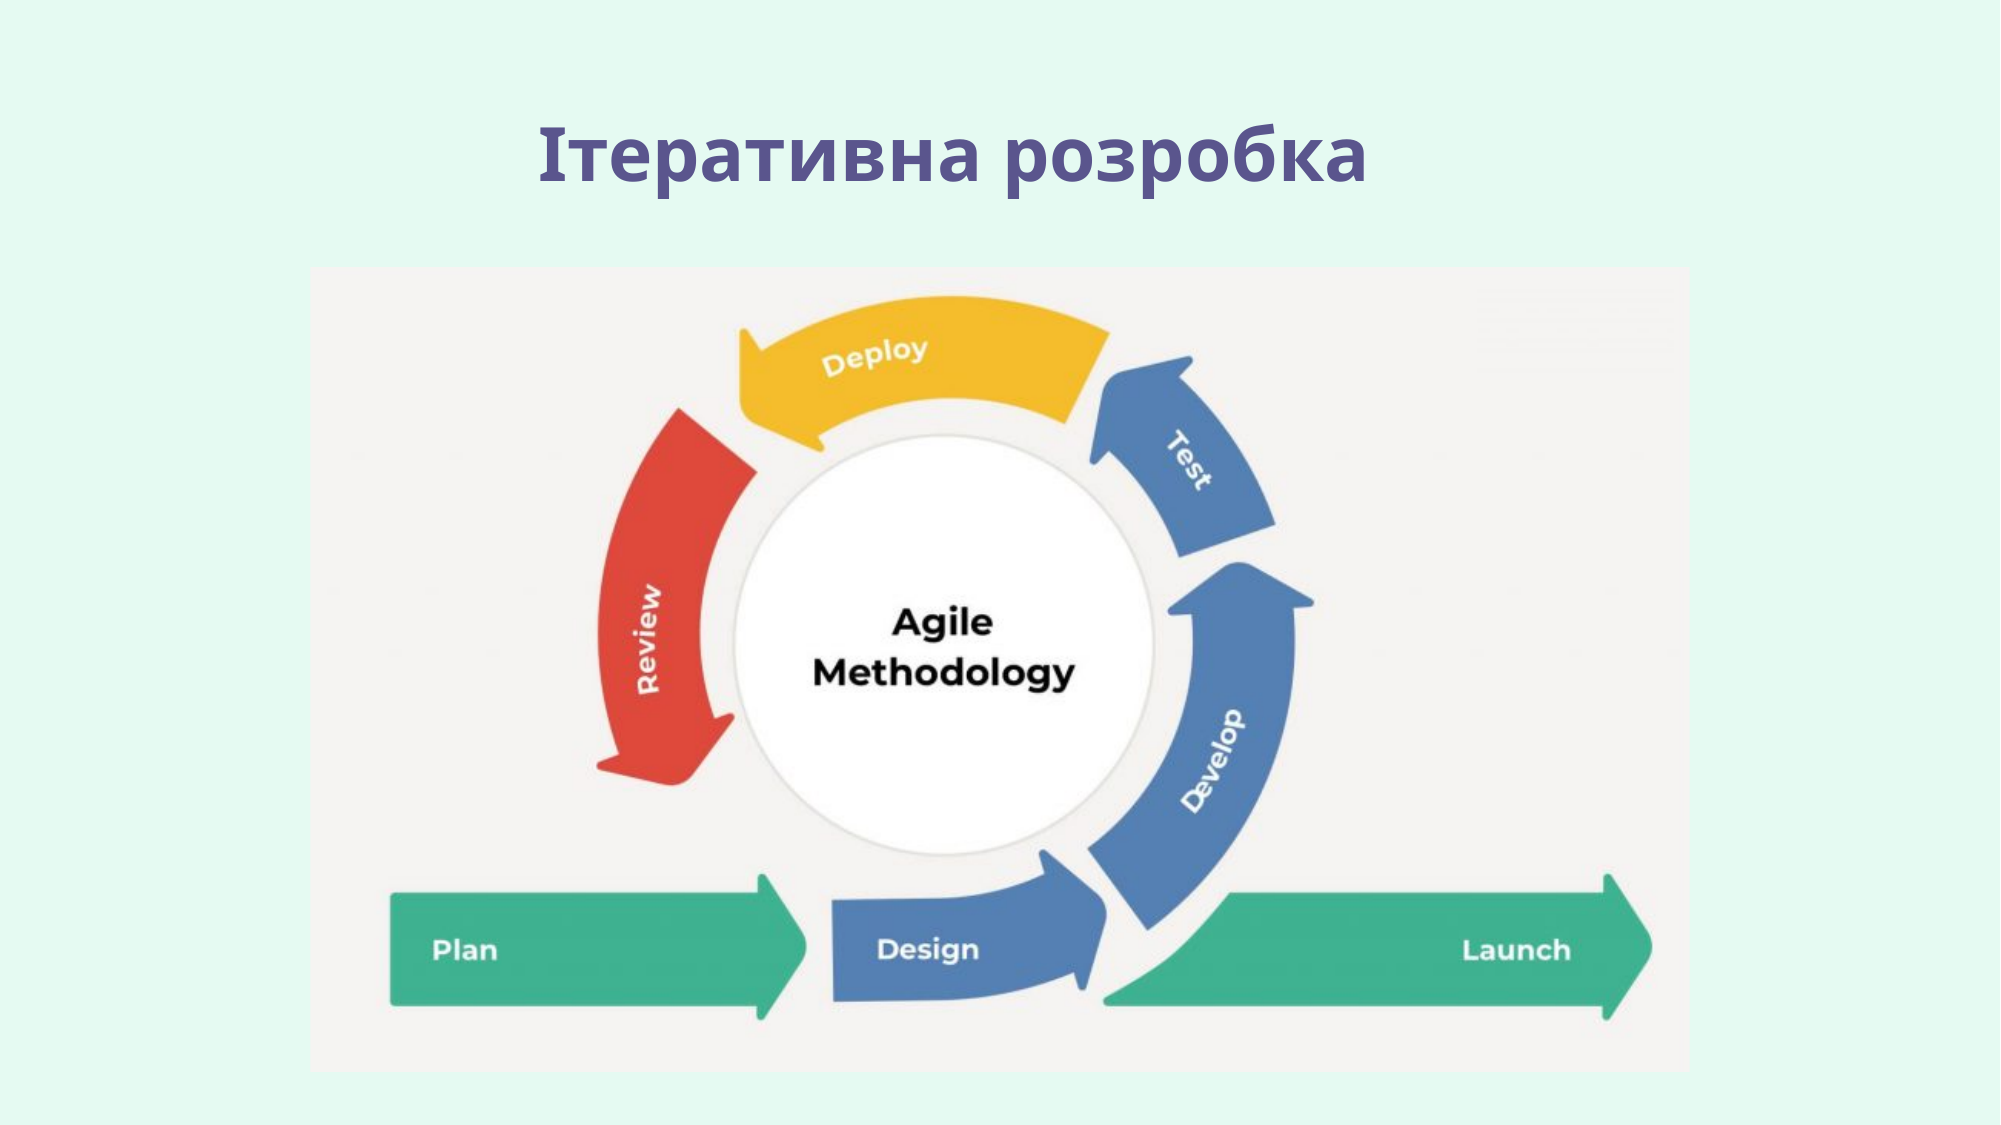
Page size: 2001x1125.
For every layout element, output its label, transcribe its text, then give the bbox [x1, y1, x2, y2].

picture [310, 267, 1690, 1072]
text_box Ітеративна розробка [504, 69, 1425, 189]
